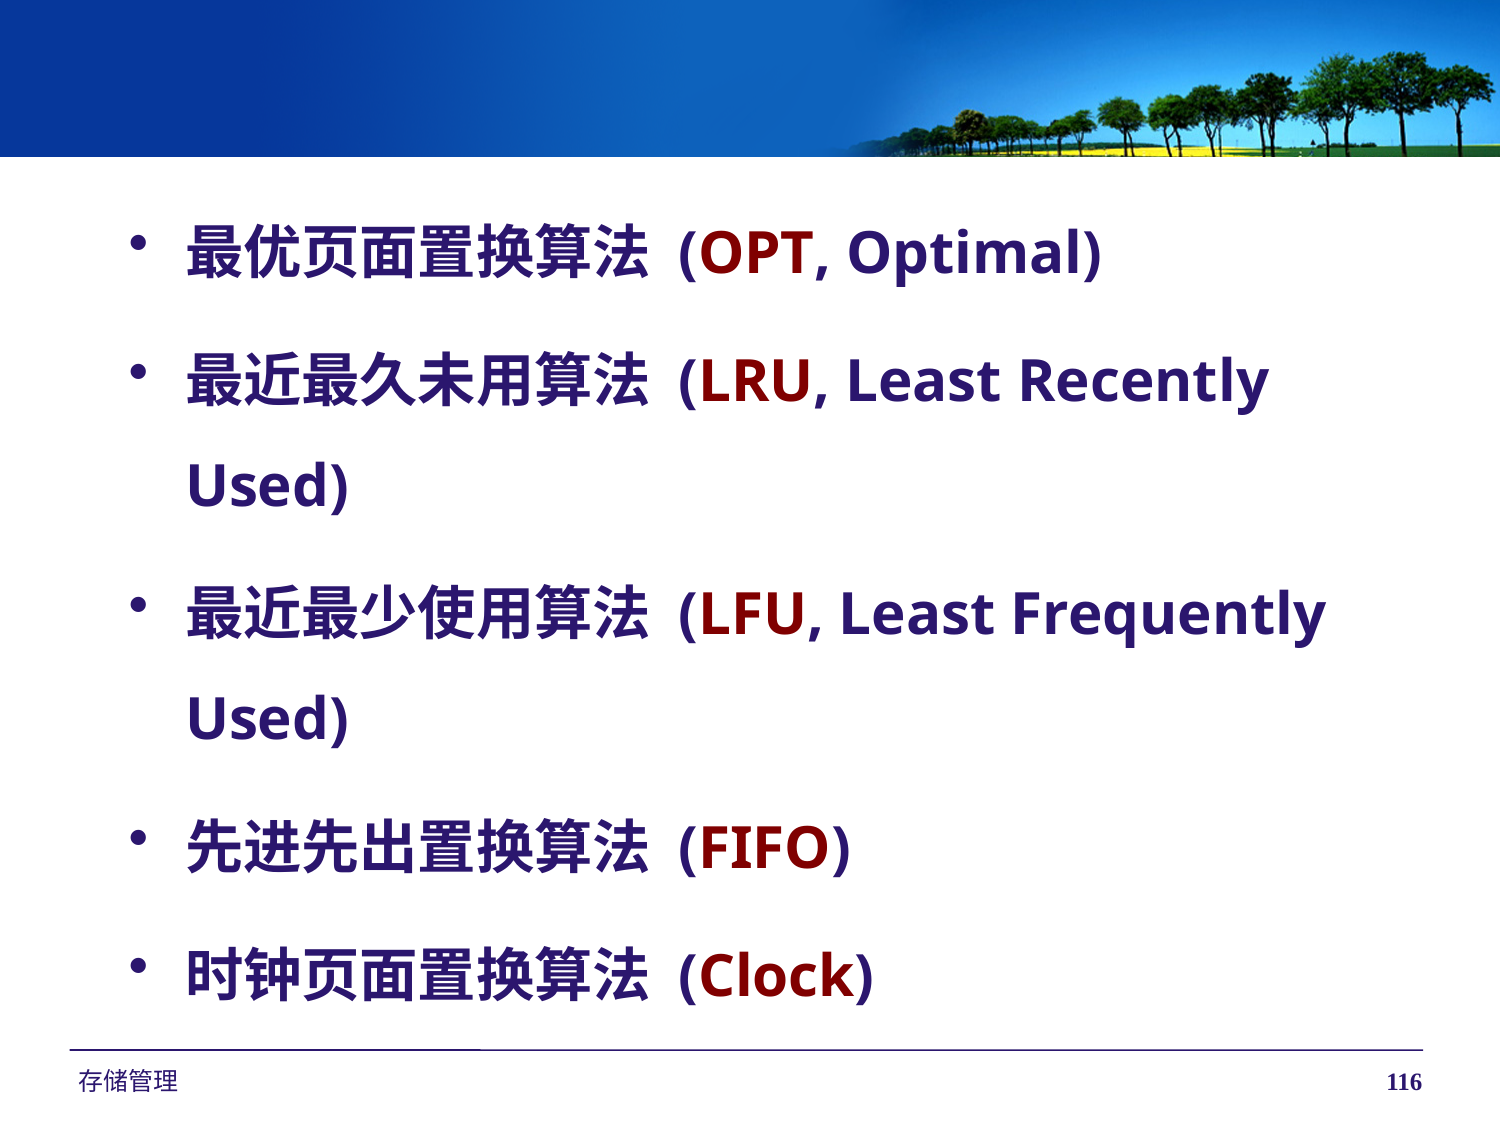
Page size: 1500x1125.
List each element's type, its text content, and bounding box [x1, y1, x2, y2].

footer 116 [962, 1057, 1438, 1095]
text_box 最优页面置换算法 (OPT, Optimal) 最近最久未用算法 (LRU, Least Recently Used) 最近最少使用算法 (LFU, Least Frequently Used) 先进先出置换算法 (FIFO) 时钟页面置换算法 (Clock) [114, 172, 1422, 1016]
slide_number 存储管理 [63, 1057, 414, 1095]
picture [0, 0, 1500, 157]
